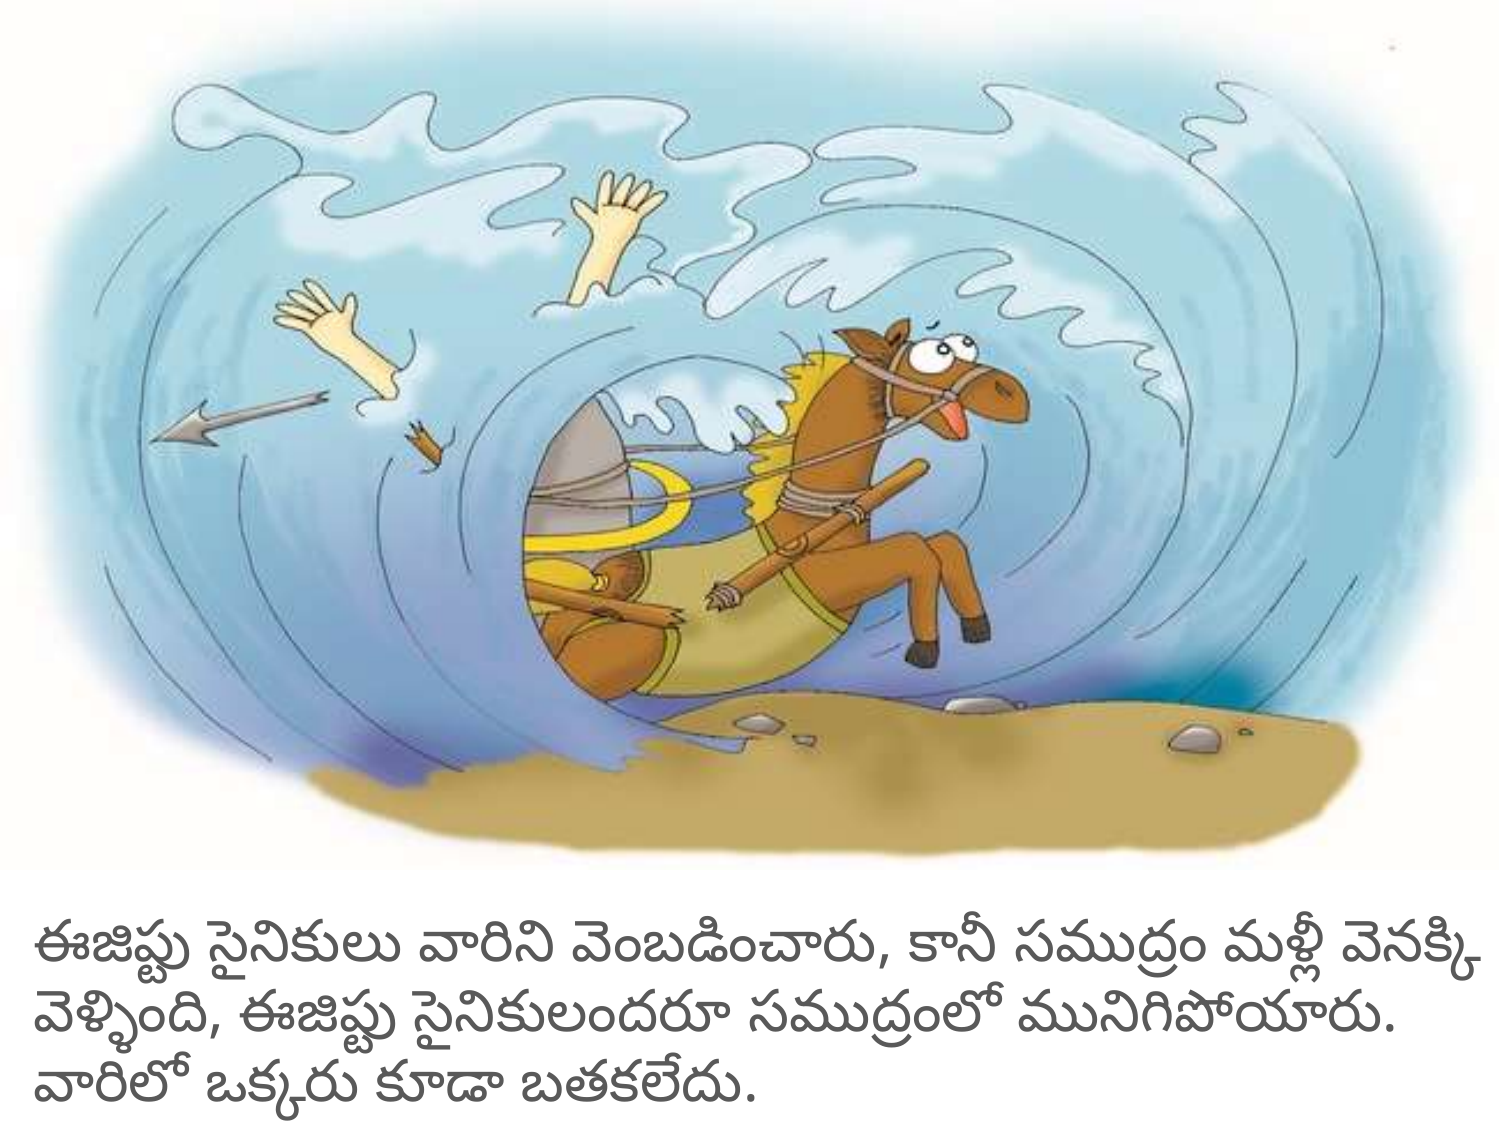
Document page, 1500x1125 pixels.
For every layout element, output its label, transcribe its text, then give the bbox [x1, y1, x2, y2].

picture [0, 0, 1500, 870]
text_box ఈజిప్టు సైనికులు వారిని వెంబడించారు, కానీ సముద్రం మళ్లీ వెనక్కి వెళ్ళింది, ఈజిప్టు సైనికులందరూ సముద్రంలో మునిగిపోయారు. వారిలో ఒక్కరు కూడా బతకలేదు. [18, 895, 1500, 1121]
